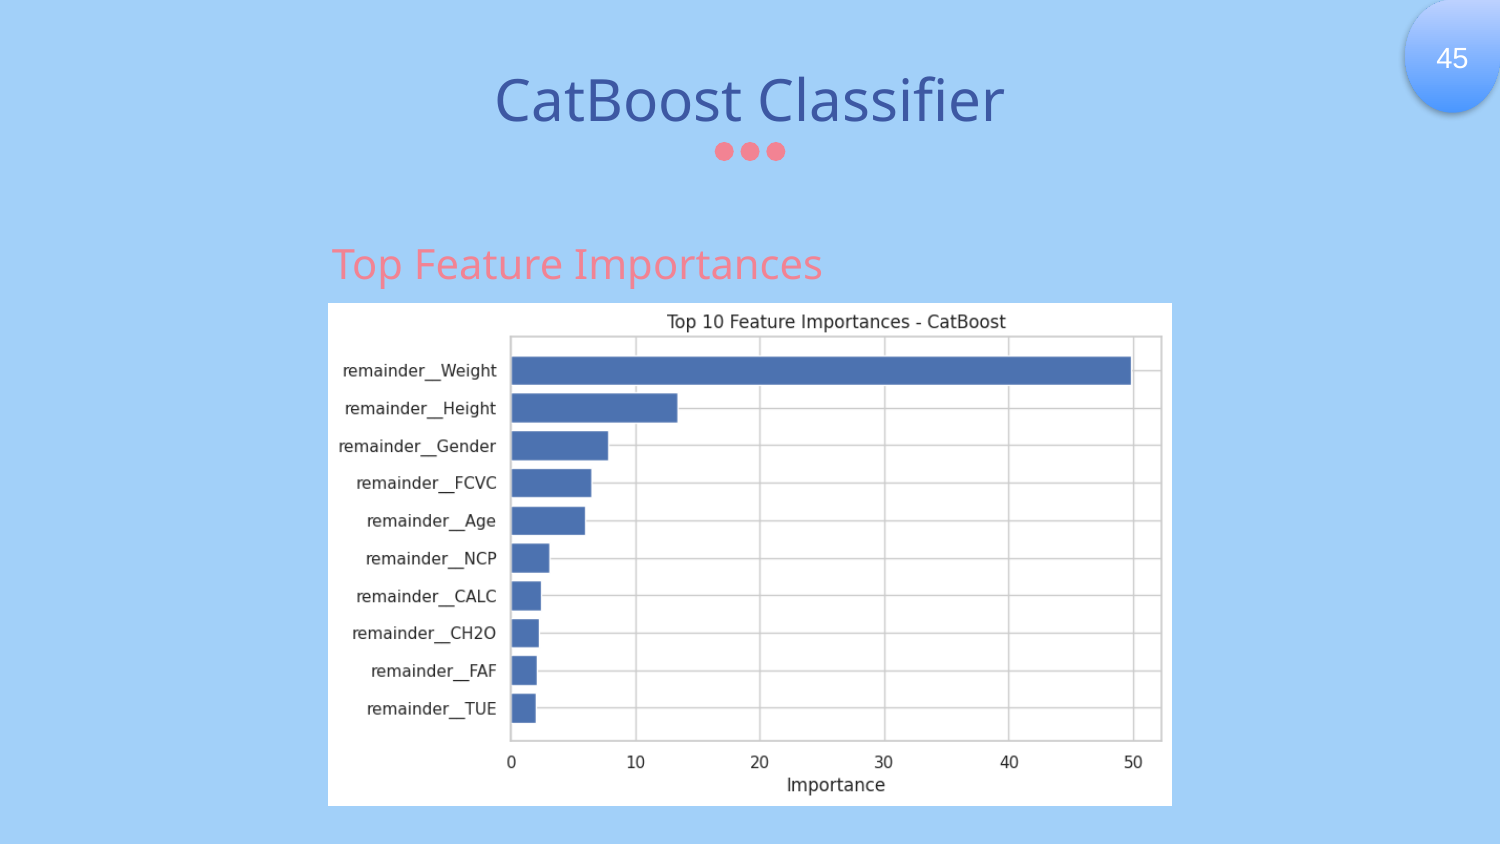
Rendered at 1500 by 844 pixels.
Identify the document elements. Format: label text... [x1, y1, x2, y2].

text_box 45 [1405, 0, 1500, 113]
picture [327, 302, 1172, 806]
title CatBoost Classifier [0, 48, 1500, 142]
text_box Top Feature Importances [316, 240, 844, 303]
